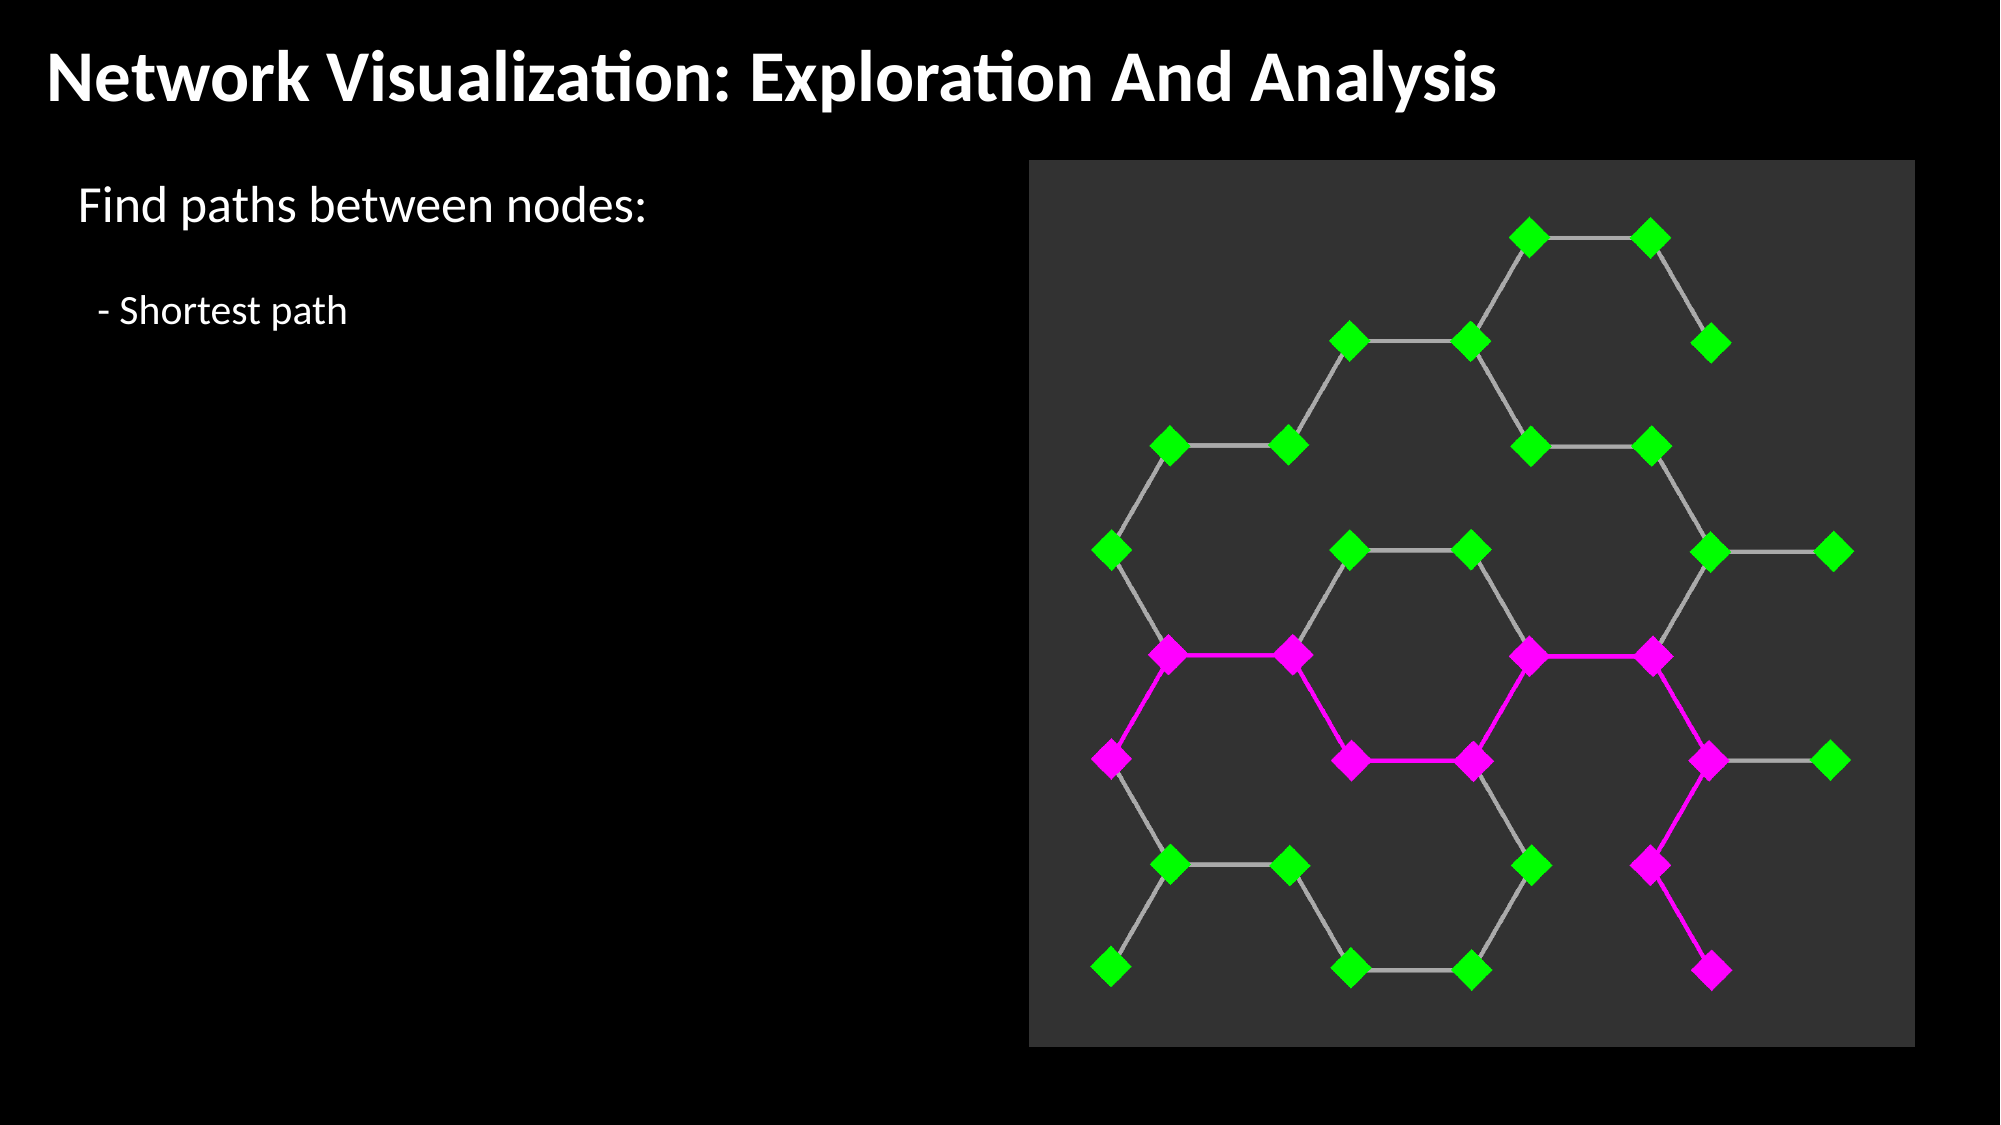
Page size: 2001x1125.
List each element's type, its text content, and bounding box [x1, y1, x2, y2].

text_box Find paths between nodes: - Shortest path [63, 163, 821, 341]
picture [1029, 160, 1915, 1047]
text_box Network Visualization: Exploration And Analysis [32, 21, 1897, 124]
